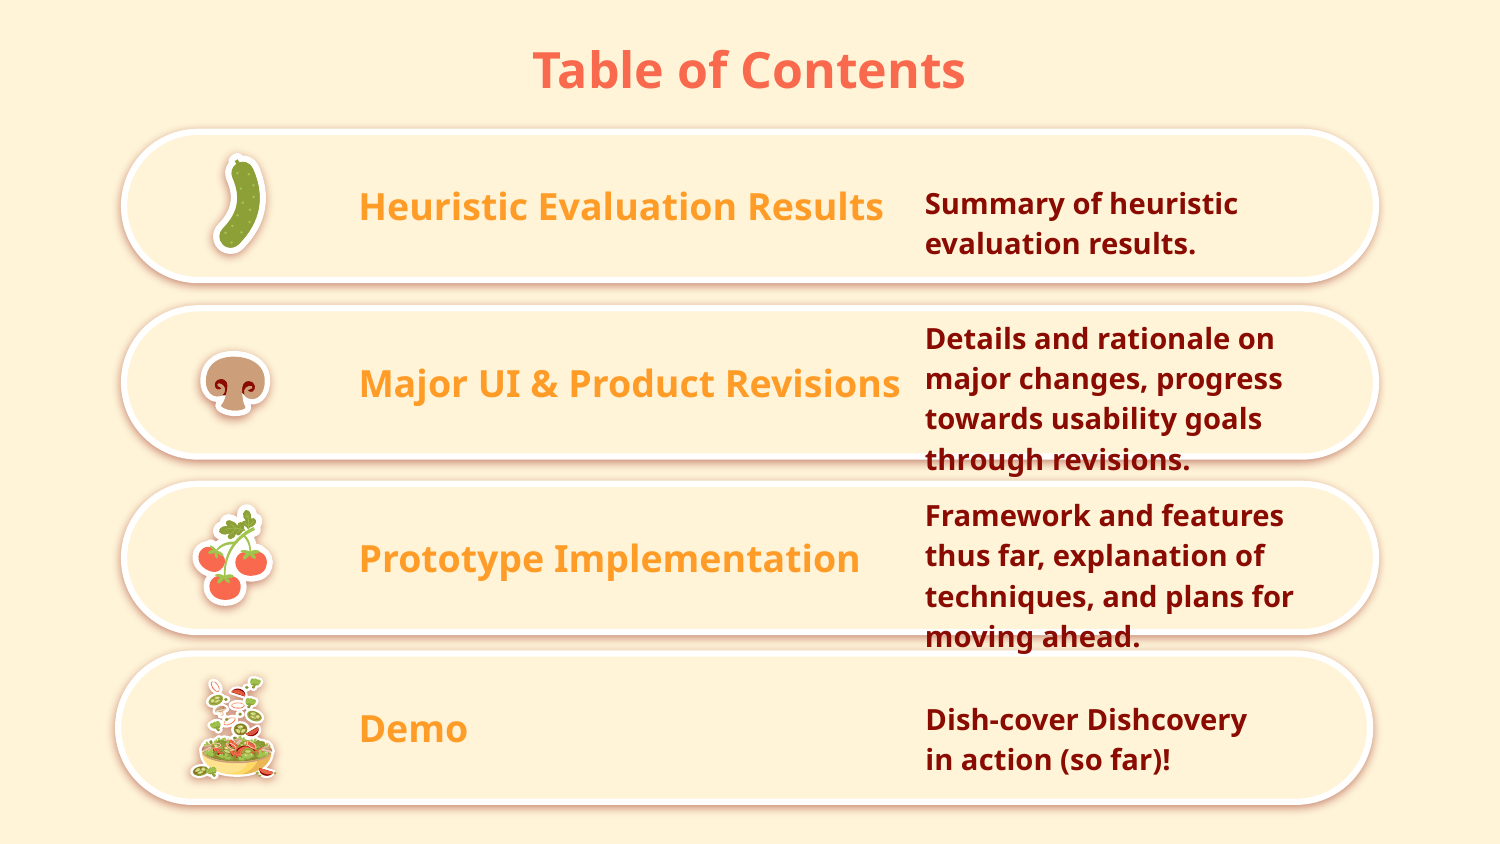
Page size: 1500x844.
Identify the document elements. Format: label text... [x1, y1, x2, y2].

subtitle Summary of heuristic evaluation results. [909, 154, 1314, 286]
title Table of Contents [118, 32, 1382, 104]
subtitle Details and rationale on major changes, progress towards usability goals through revisions. [909, 329, 1337, 461]
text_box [196, 349, 270, 415]
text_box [184, 156, 296, 256]
text_box [118, 653, 1371, 802]
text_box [189, 675, 277, 780]
text_box Major UI & Product Revisions [343, 350, 909, 415]
text_box Demo [343, 695, 910, 760]
text_box [124, 131, 1377, 281]
text_box [124, 483, 1377, 633]
text_box [124, 308, 1377, 457]
subtitle Dish-cover Dishcovery in action (so far)! [910, 670, 1298, 802]
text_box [195, 507, 272, 603]
text_box Prototype Implementation [343, 525, 909, 591]
subtitle Framework and features thus far, explanation of techniques, and plans for moving ahead. [909, 507, 1314, 639]
text_box Heuristic Evaluation Results [343, 173, 909, 239]
